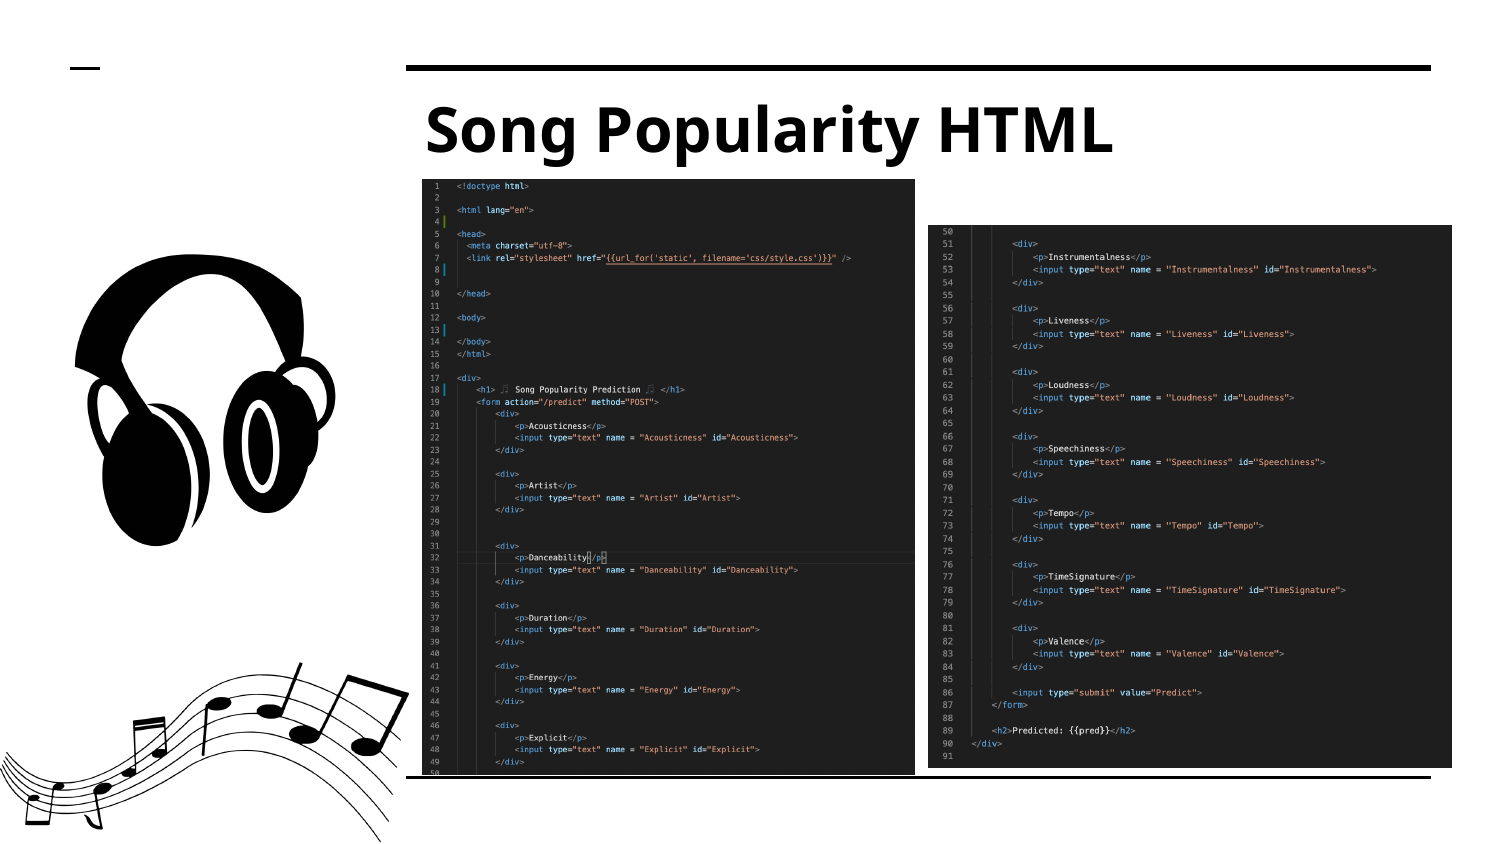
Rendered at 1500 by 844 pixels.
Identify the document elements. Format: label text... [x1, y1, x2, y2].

picture [927, 225, 1453, 768]
title Song Popularity HTML [393, 75, 1431, 180]
picture [421, 178, 915, 775]
picture [53, 248, 357, 552]
picture [0, 659, 409, 844]
